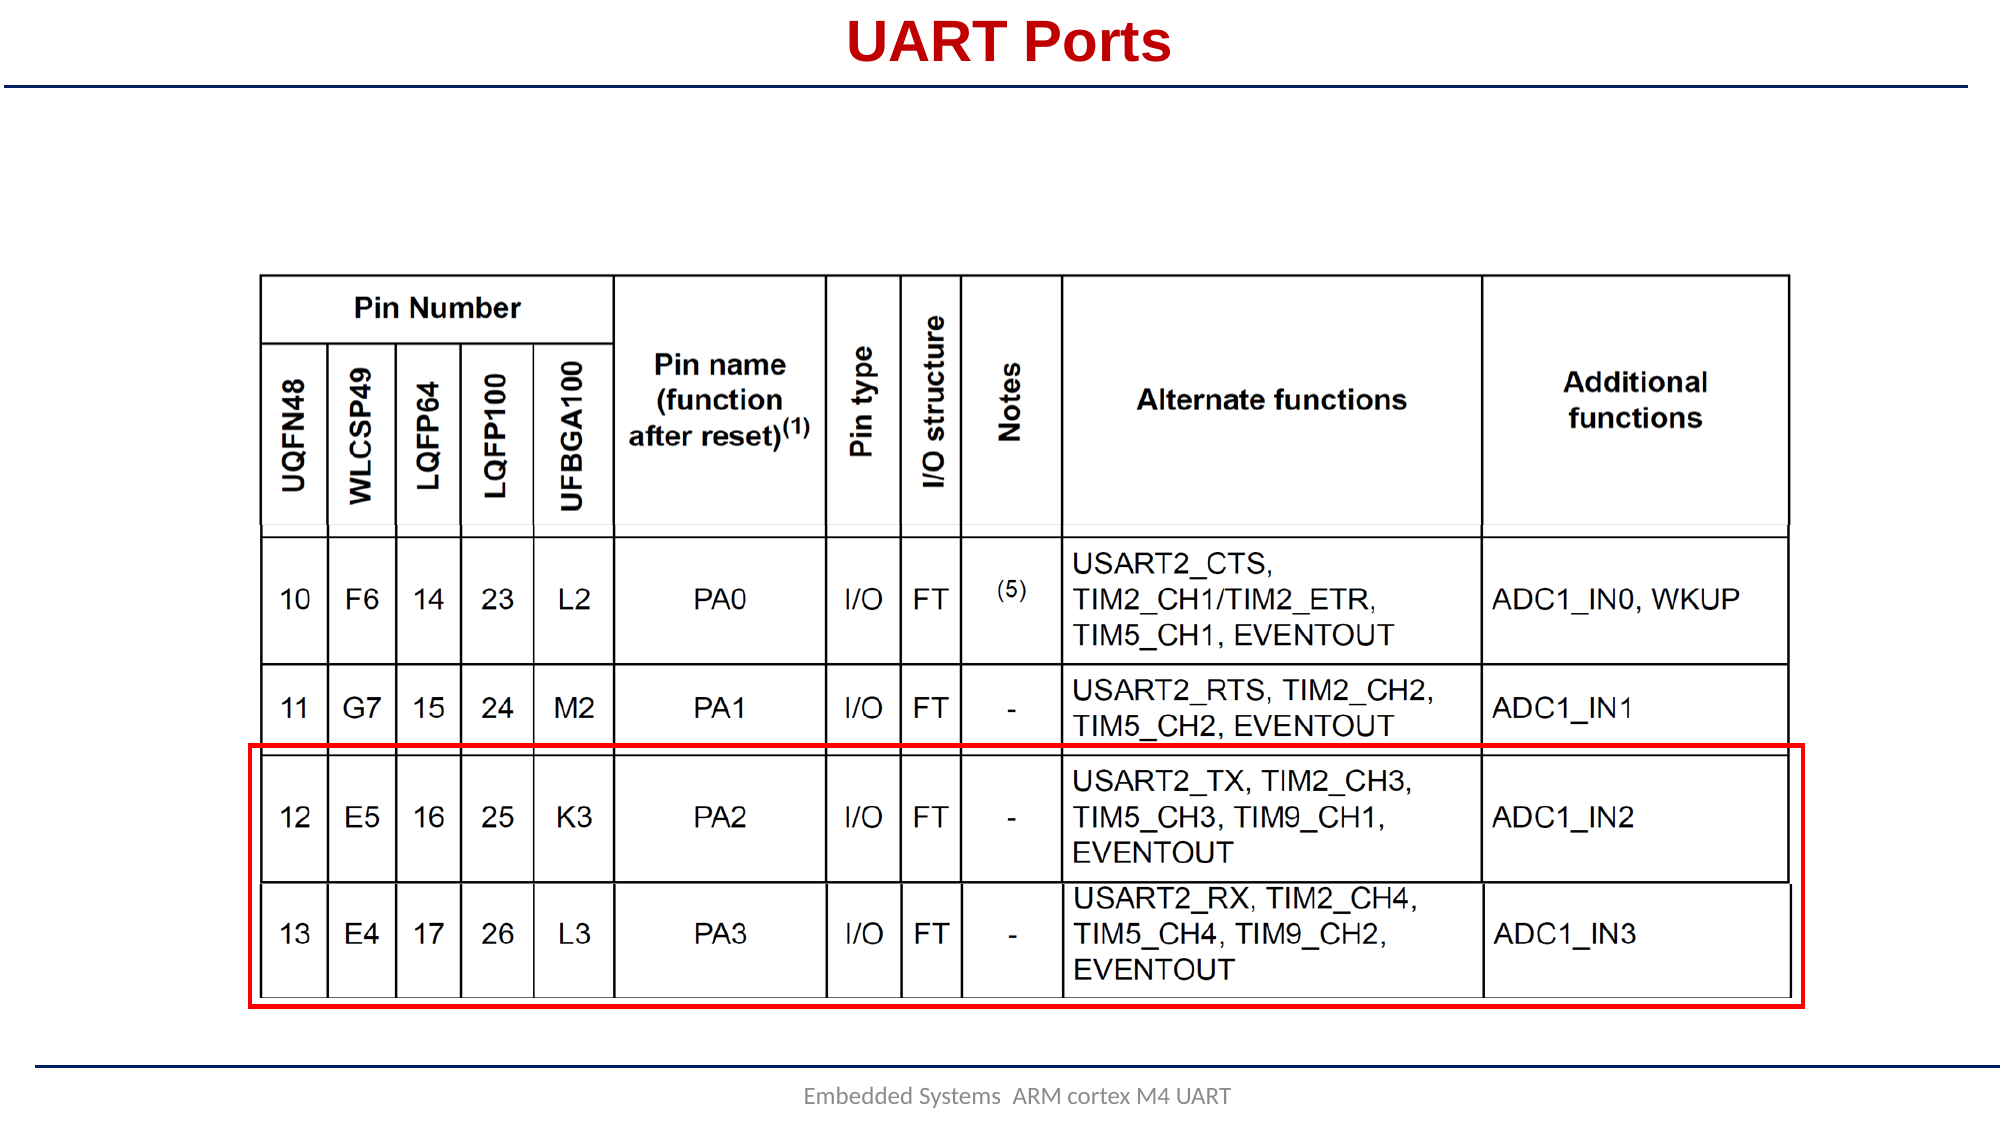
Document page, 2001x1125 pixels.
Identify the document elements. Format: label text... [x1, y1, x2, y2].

picture [249, 262, 1793, 999]
text_box [249, 744, 1804, 1007]
title UART Ports [831, 0, 1222, 85]
footer Embedded Systems ARM cortex M4 UART [680, 1068, 1356, 1125]
